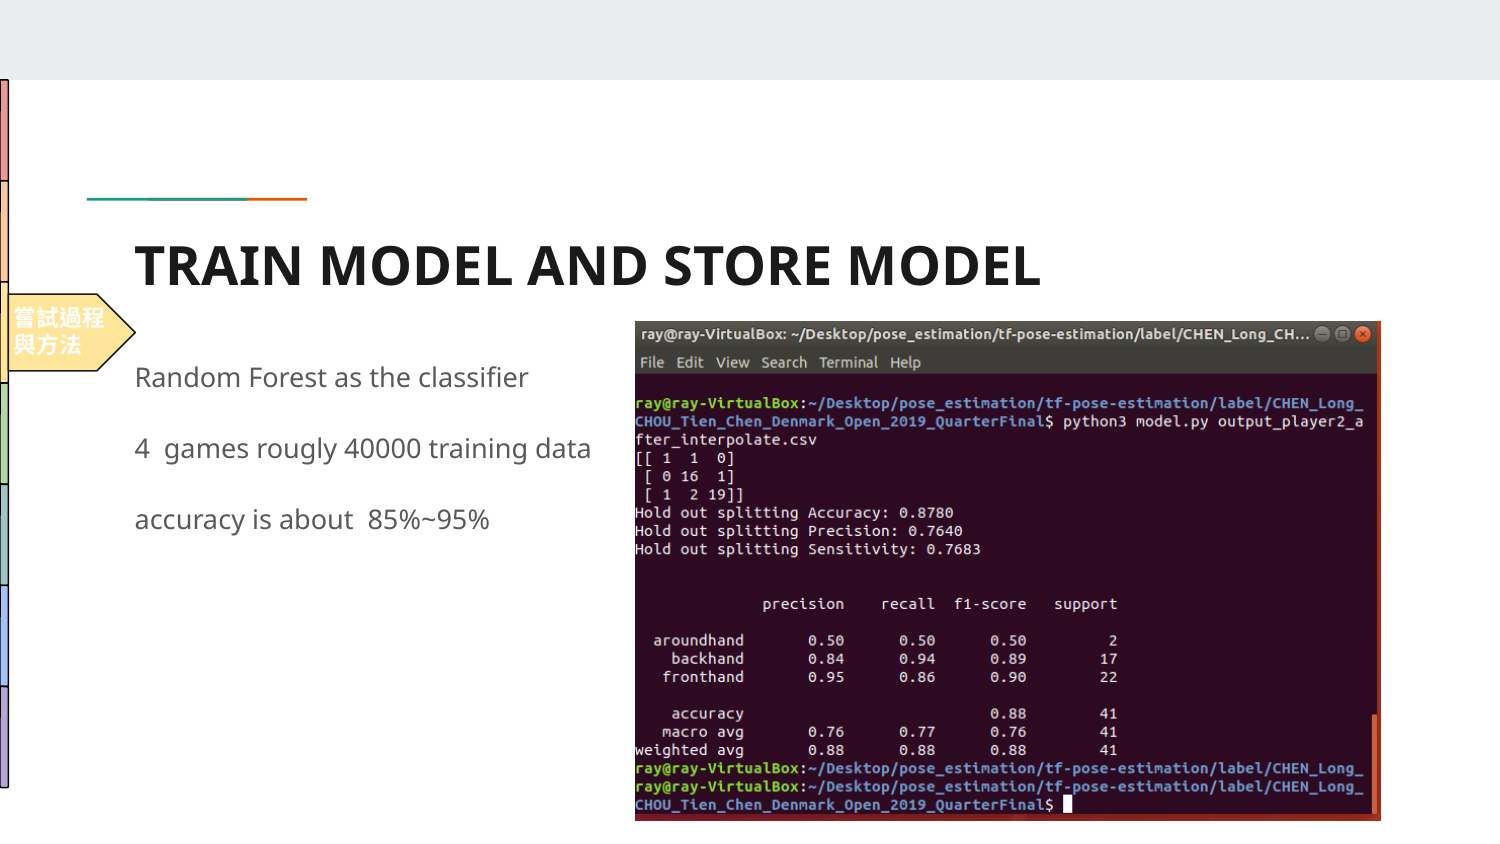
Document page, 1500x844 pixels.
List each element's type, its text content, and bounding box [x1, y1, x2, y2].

text_box [0, 374, 9, 383]
text_box [0, 180, 9, 282]
text_box 嘗試過程與方法 [0, 288, 134, 374]
text_box [0, 686, 9, 788]
text_box [0, 383, 9, 484]
title TRAIN MODEL AND STORE MODEL [119, 216, 1381, 305]
text_box [0, 281, 9, 288]
picture [635, 321, 1382, 821]
text_box [0, 79, 9, 181]
text_box [0, 484, 9, 585]
list Random Forest as the classifier 4 games rougly 40000 training data accuracy is about 85%~95% [119, 341, 630, 712]
text_box [0, 585, 9, 686]
